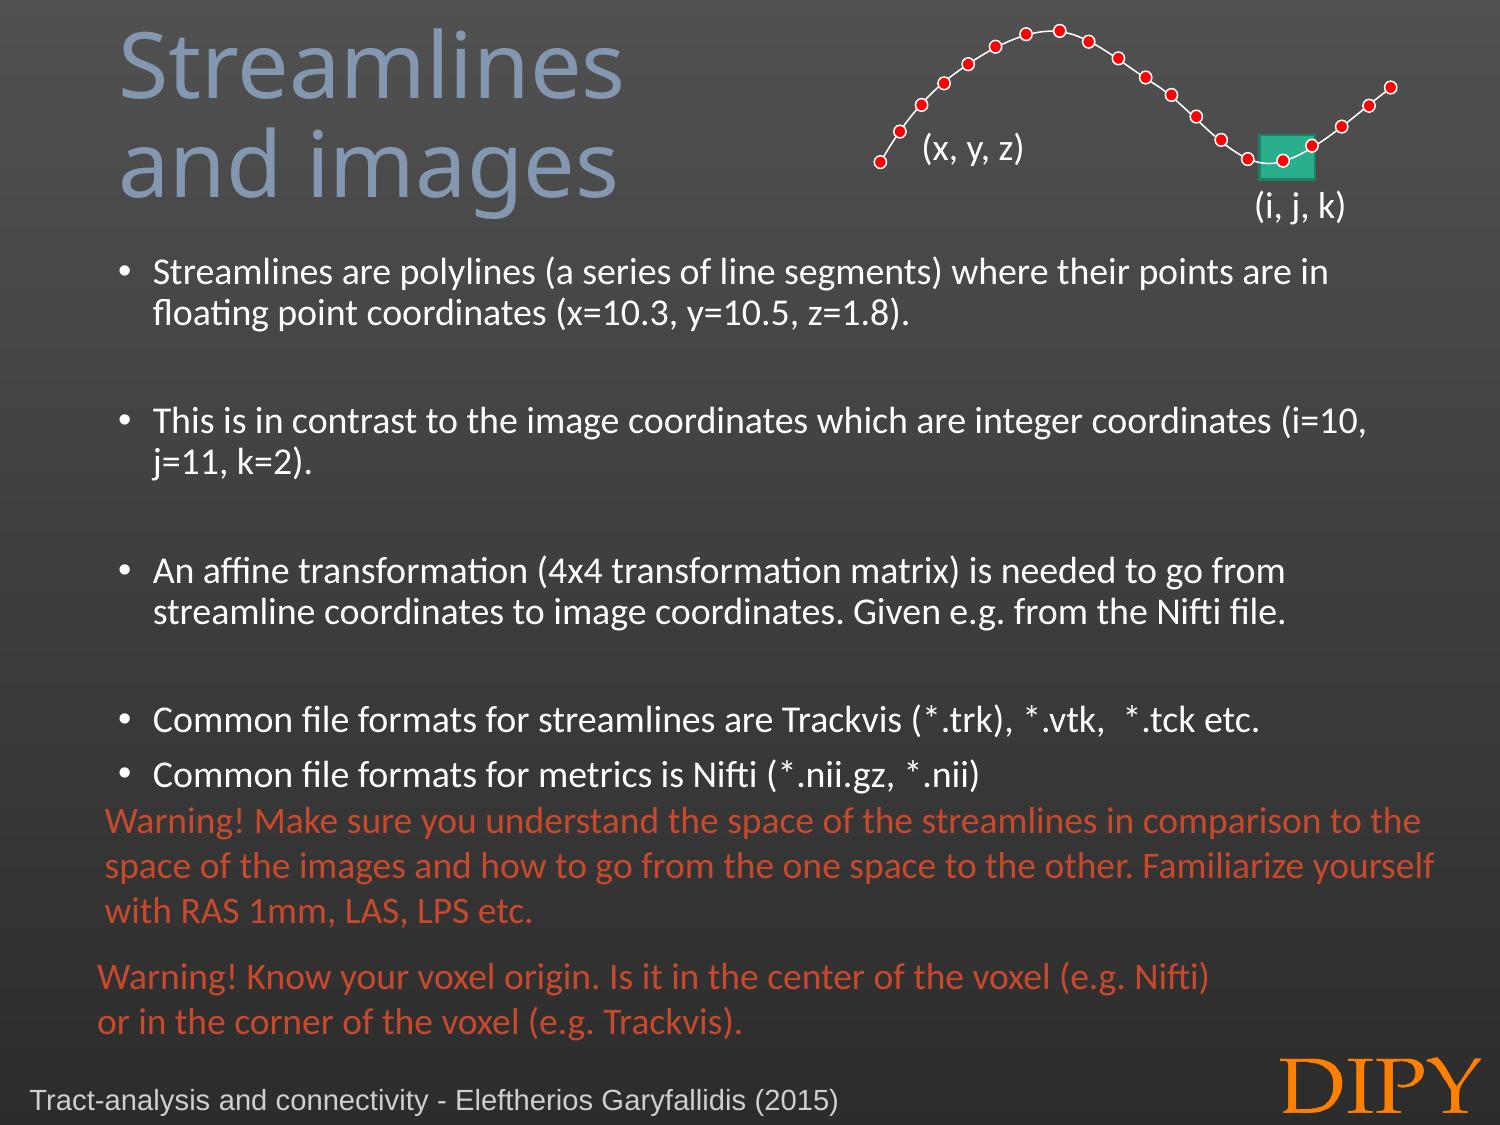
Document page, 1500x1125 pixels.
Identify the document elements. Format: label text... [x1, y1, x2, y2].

text_box (i, j, k) [1239, 173, 1362, 234]
picture [1280, 1057, 1481, 1113]
title Streamlines and images [103, 9, 1397, 228]
text_box Warning! Know your voxel origin. Is it in the center of the voxel (e.g. Nifti) or in the corner of the voxel (e.g. Trackvis). [82, 944, 1242, 1050]
text_box Tract-analysis and connectivity - Eleftherios Garyfallidis (2015) [14, 1073, 1150, 1124]
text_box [874, 24, 1397, 169]
list Streamlines are polylines (a series of line segments) where their points are in floating point coordinates (x=10.3, y=10.5, z=1.8). This is in contrast to the image coordinates which are integer coordinates (i=10, j=11, k=2). An affine transformation (4x4 transformation matrix) is needed to go from streamline coordinates to image coordinates. Given e.g. from the Nifti file. Common file formats for streamlines are Trackvis (*.trk), *.vtk, *.tck etc. Common file formats for metrics is Nifti (*.nii.gz, *.nii) [103, 244, 1434, 788]
text_box Warning! Make sure you understand the space of the streamlines in comparison to the space of the images and how to go from the one space to the other. Familiarize yourself with RAS 1mm, LAS, LPS etc. [89, 788, 1461, 984]
text_box (x, y, z) [906, 169, 1040, 176]
